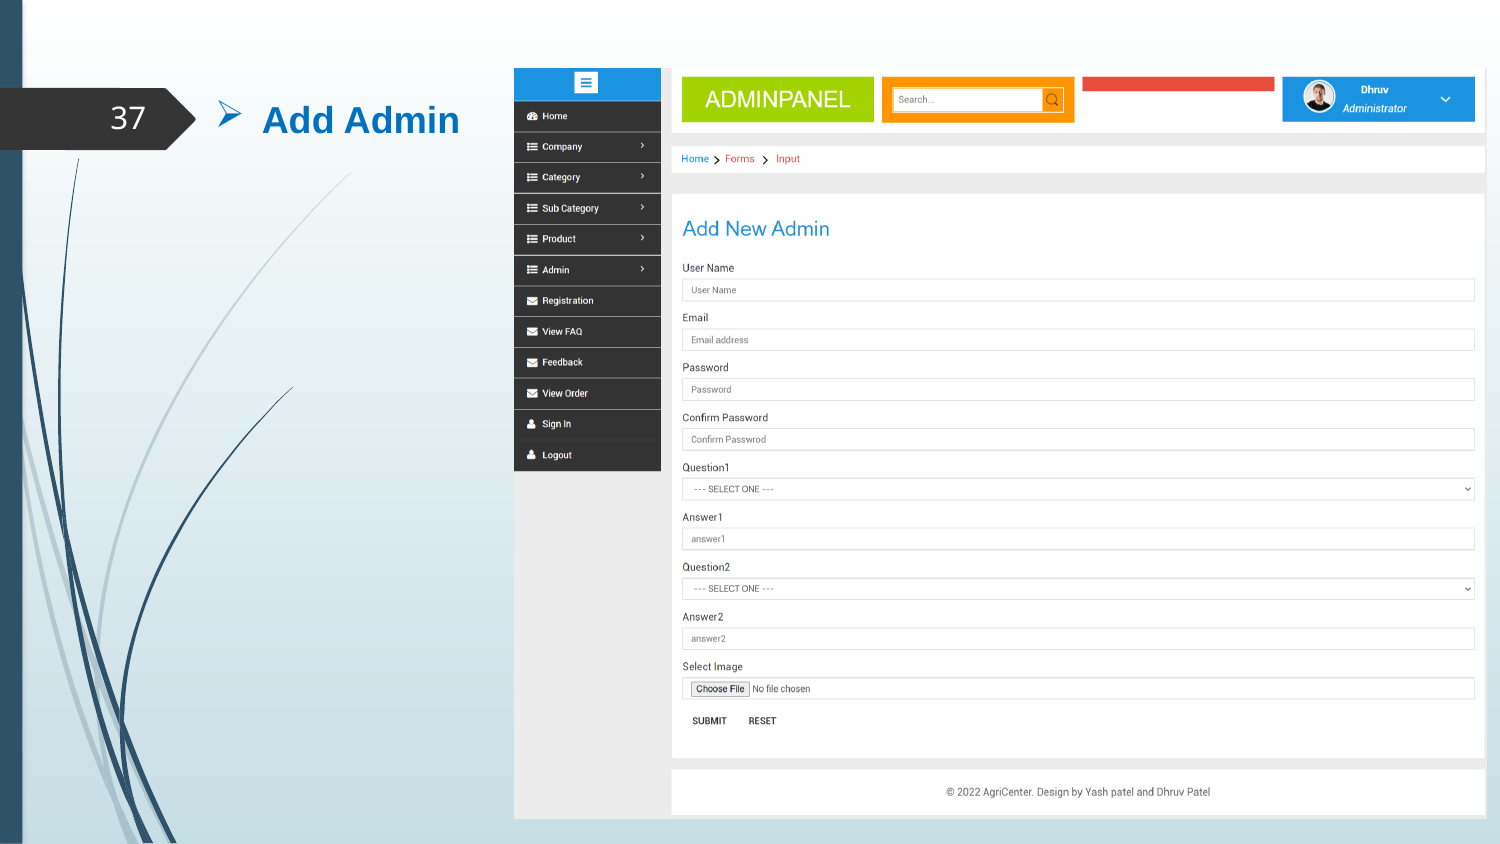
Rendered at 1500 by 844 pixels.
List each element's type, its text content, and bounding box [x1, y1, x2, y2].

text_box Add Admin [200, 89, 476, 149]
picture [514, 68, 1487, 819]
slide_number 37 [65, 96, 162, 142]
